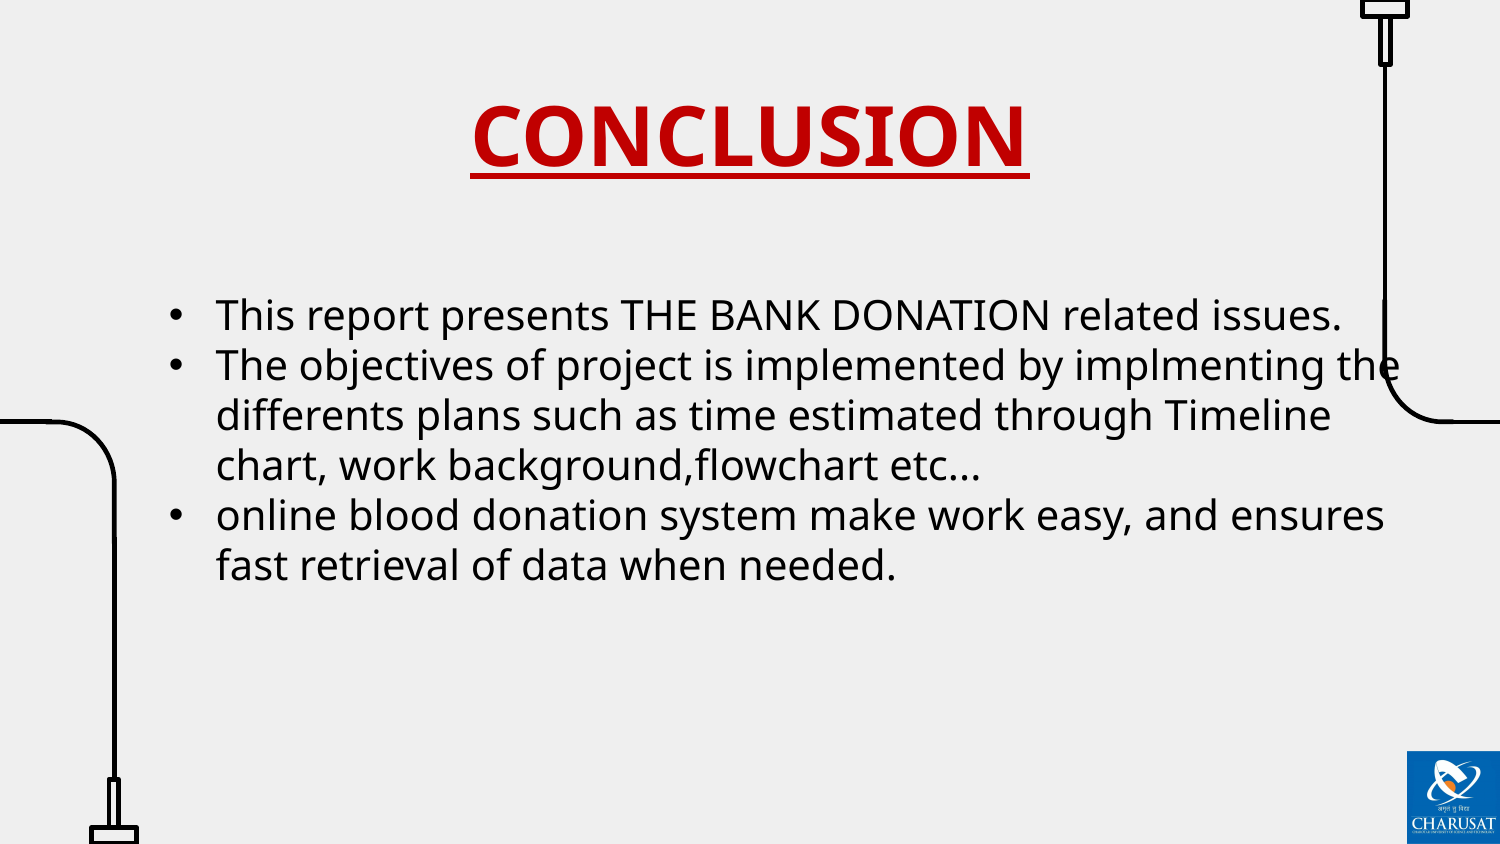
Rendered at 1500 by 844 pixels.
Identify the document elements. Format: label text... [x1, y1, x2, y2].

picture [1407, 751, 1500, 844]
subtitle This report presents THE BANK DONATION related issues. The objectives of project is implemented by implmenting the differents plans such as time estimated through Timeline chart, work background,flowchart etc... online blood donation system make work easy, and ensures fast retrieval of data when needed. [135, 274, 1439, 752]
title CONCLUSION [188, 86, 1312, 181]
